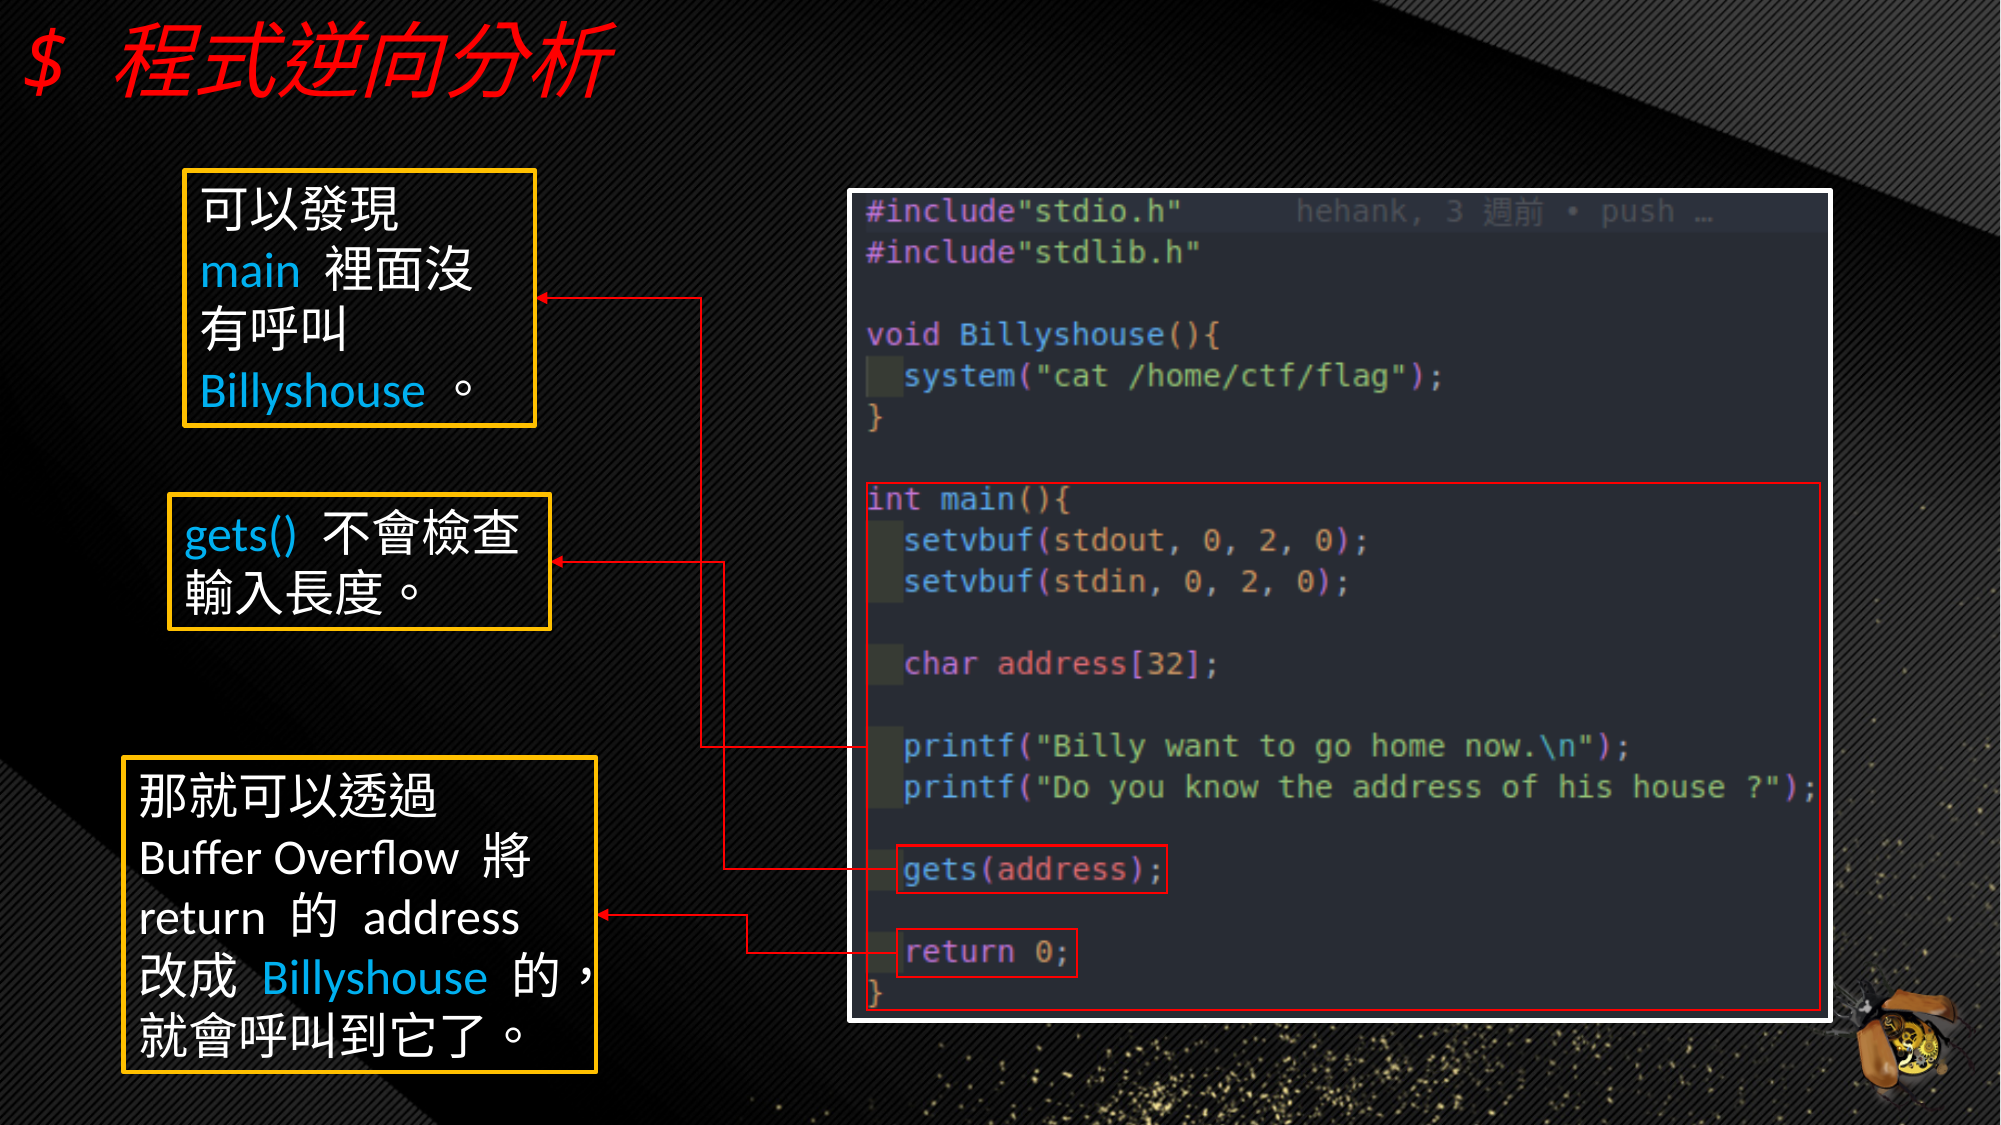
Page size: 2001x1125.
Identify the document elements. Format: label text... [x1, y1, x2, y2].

text_box gets() 不會檢查輸入長度。 [169, 494, 534, 629]
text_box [550, 562, 898, 870]
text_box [595, 916, 898, 954]
text_box 可以發現 main 裡面沒有呼叫 Billyshouse。 [184, 170, 535, 426]
text_box $ 程式逆向分析 [0, 0, 632, 129]
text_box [534, 269, 867, 747]
picture [0, 0, 2001, 1125]
text_box 那就可以透過 Buffer Overflow 將 return 的 address 改成 Billyshouse 的，就會呼叫到它了。 [123, 757, 596, 1073]
